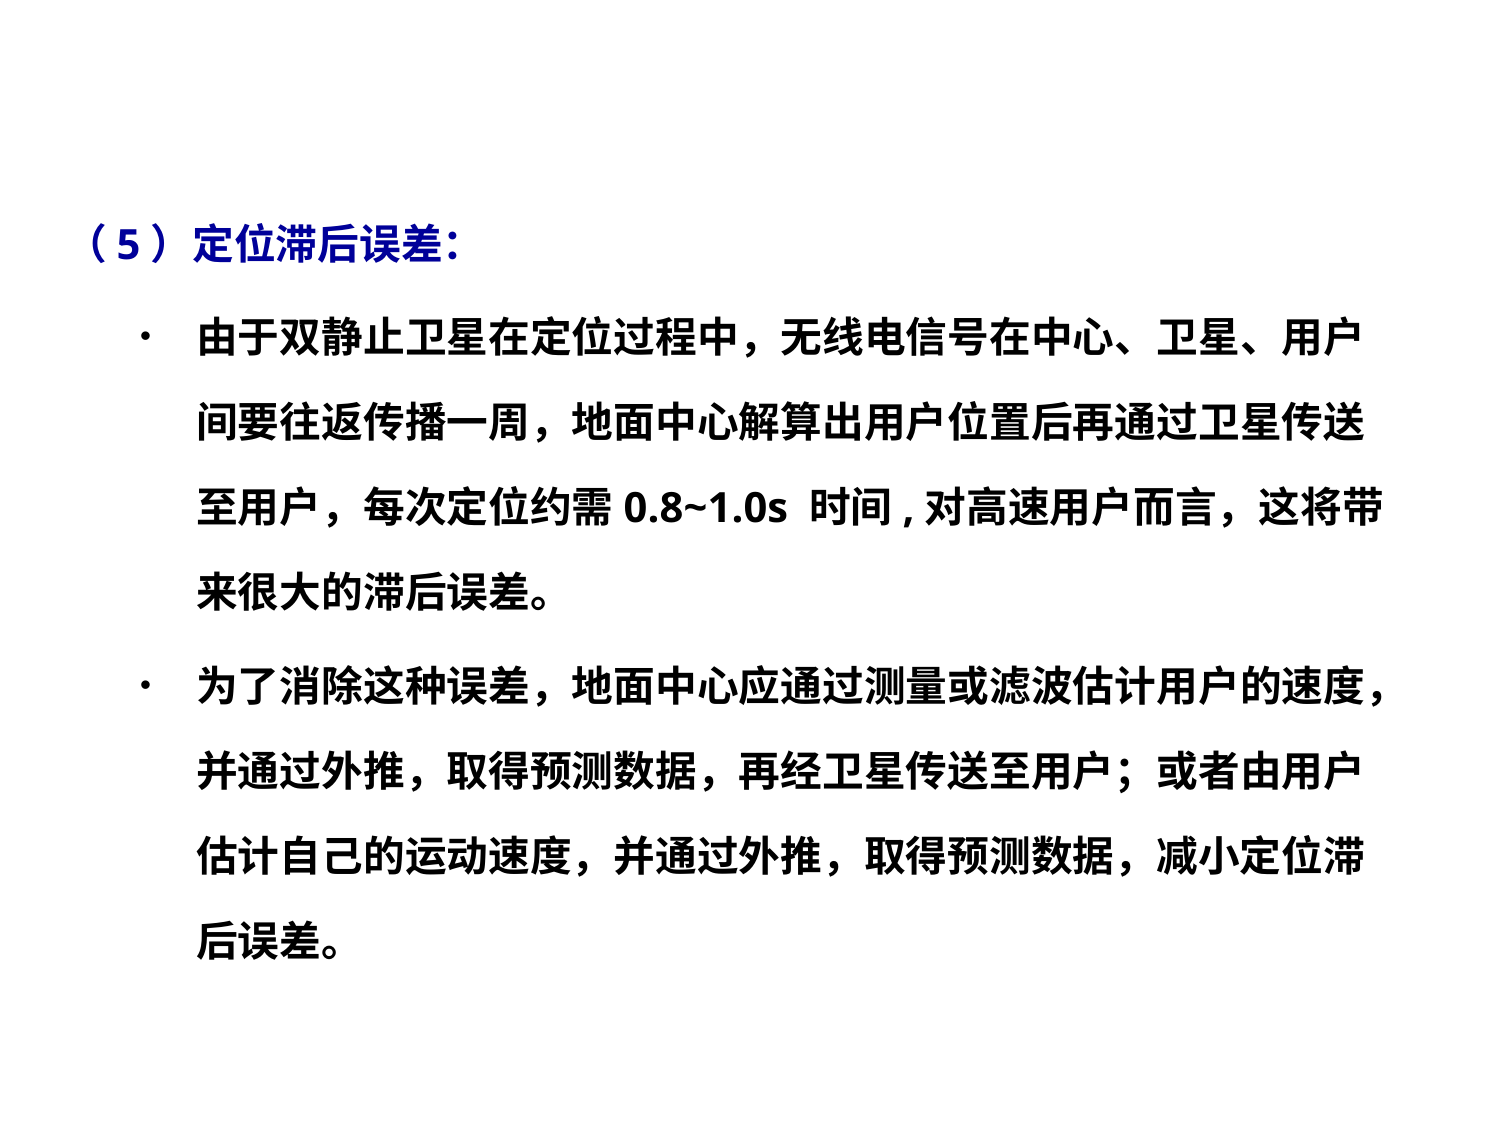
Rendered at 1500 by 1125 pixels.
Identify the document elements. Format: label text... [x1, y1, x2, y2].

text_box （5）定位滞后误差： 由于双静止卫星在定位过程中，无线电信号在中心、卫星、用户间要往返传播一周，地面中心解算出用户位置后再通过卫星传送至用户，每次定位约需0.8~1.0s 时间,对高速用户而言，这将带来很大的滞后误差。 为了消除这种误差，地面中心应通过测量或滤波估计用户的速度，并通过外推，取得预测数据，再经卫星传送至用户；或者由用户估计自己的运动速度，并通过外推，取得预测数据，减小定位滞后误差。 [49, 174, 1413, 1015]
